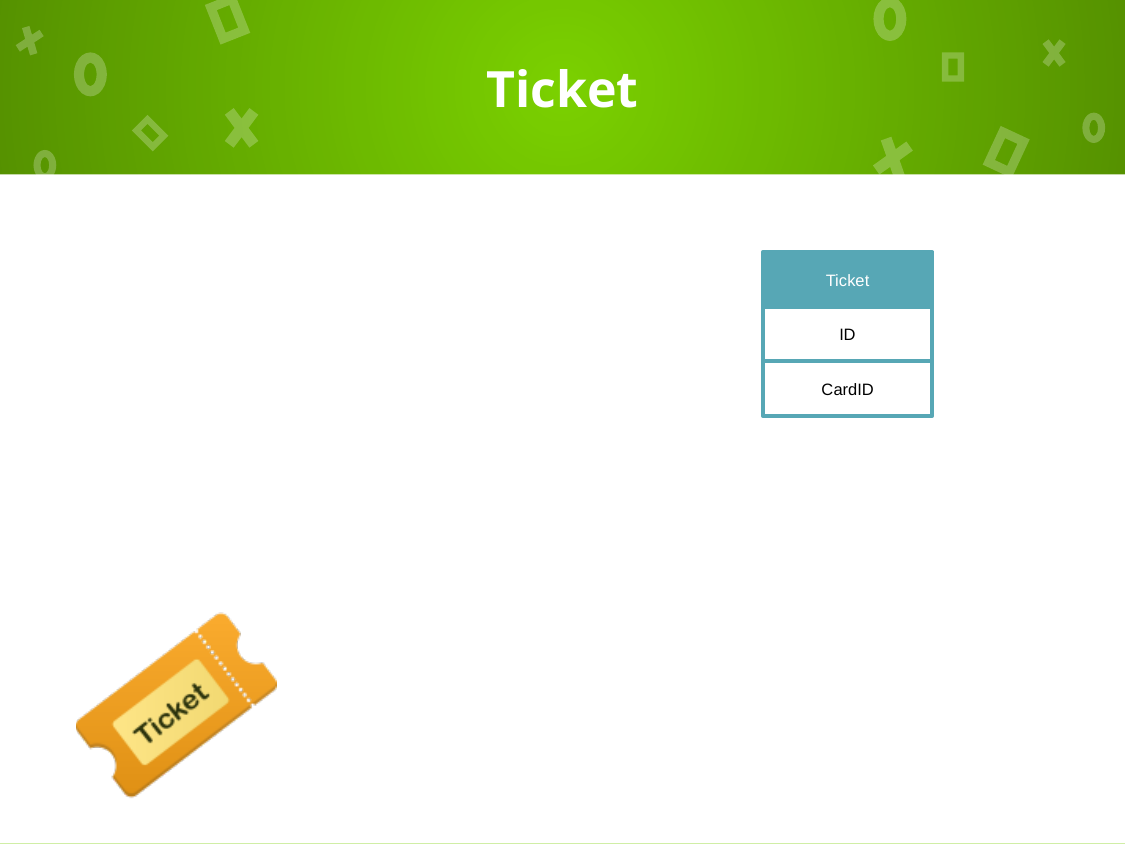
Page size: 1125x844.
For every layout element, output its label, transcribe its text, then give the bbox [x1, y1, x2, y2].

picture [76, 605, 277, 806]
text_box Ticket [761, 250, 934, 305]
title Ticket [56, 0, 1069, 175]
text_box CardID [761, 363, 934, 418]
text_box ID [761, 305, 934, 363]
